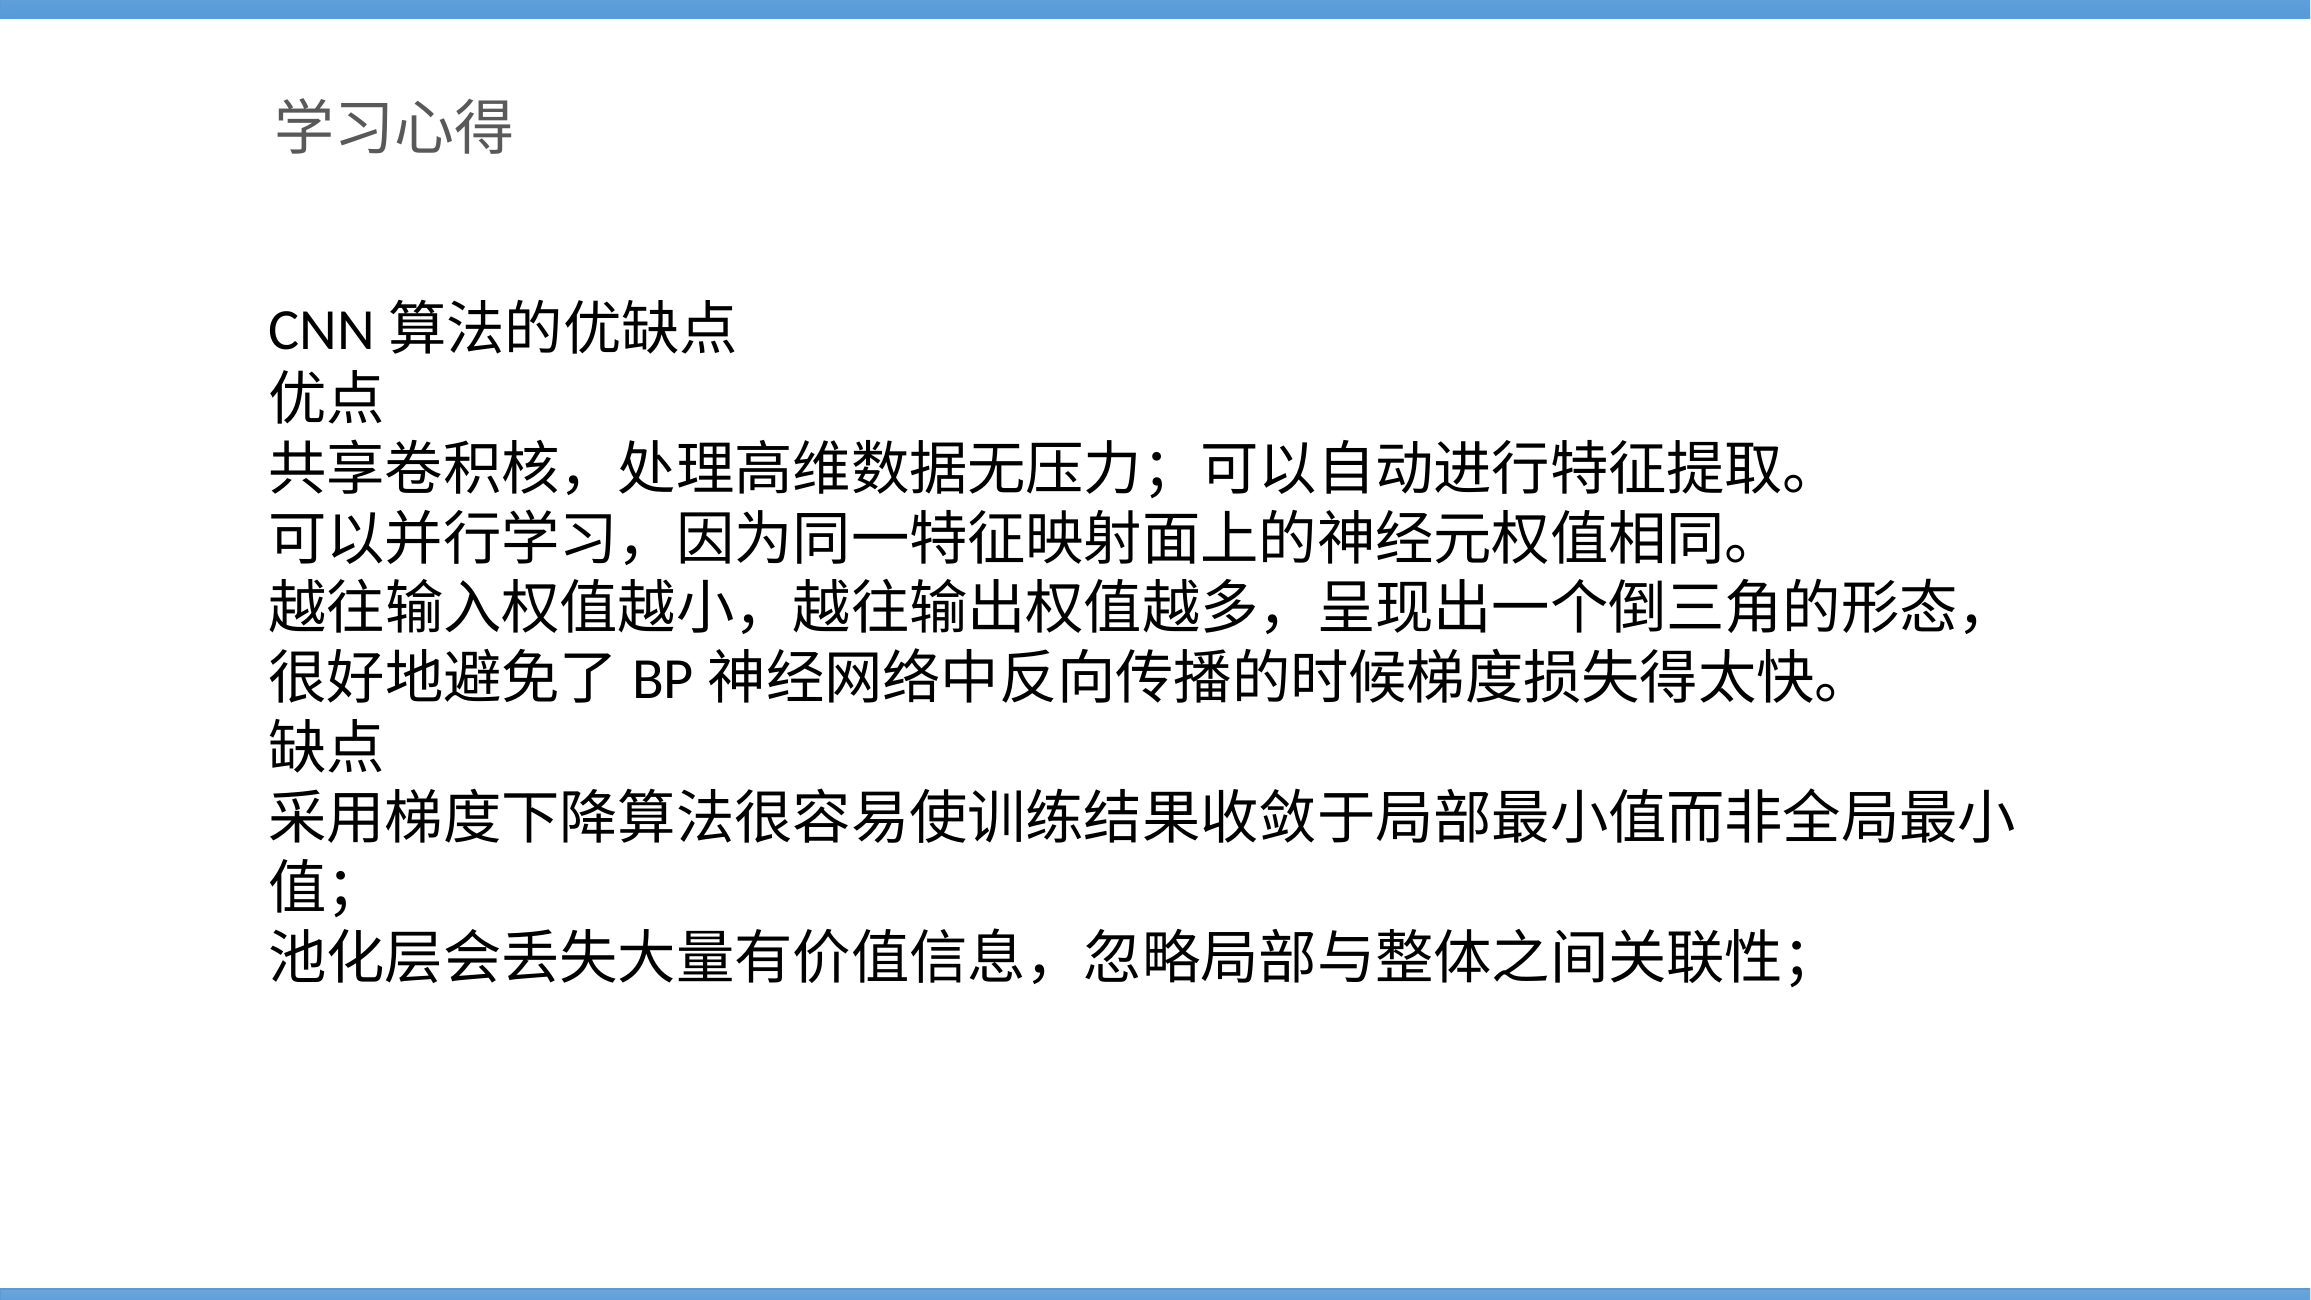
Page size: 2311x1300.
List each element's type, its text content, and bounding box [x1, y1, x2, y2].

text_box CNN算法的优缺点 优点 共享卷积核，处理高维数据无压力；可以自动进行特征提取。 可以并行学习，因为同一特征映射面上的神经元权值相同。 越往输入权值越小，越往输出权值越多，呈现出一个倒三角的形态，很好地避免了BP神经网络中反向传播的时候梯度损失得太快。 缺点 采用梯度下降算法很容易使训练结果收敛于局部最小值而非全局最小值； 池化层会丢失大量有价值信息，忽略局部与整体之间关联性； [253, 283, 2034, 998]
text_box [0, 1288, 2311, 1300]
text_box [0, 0, 2311, 19]
title 学习心得 [253, 83, 2311, 168]
